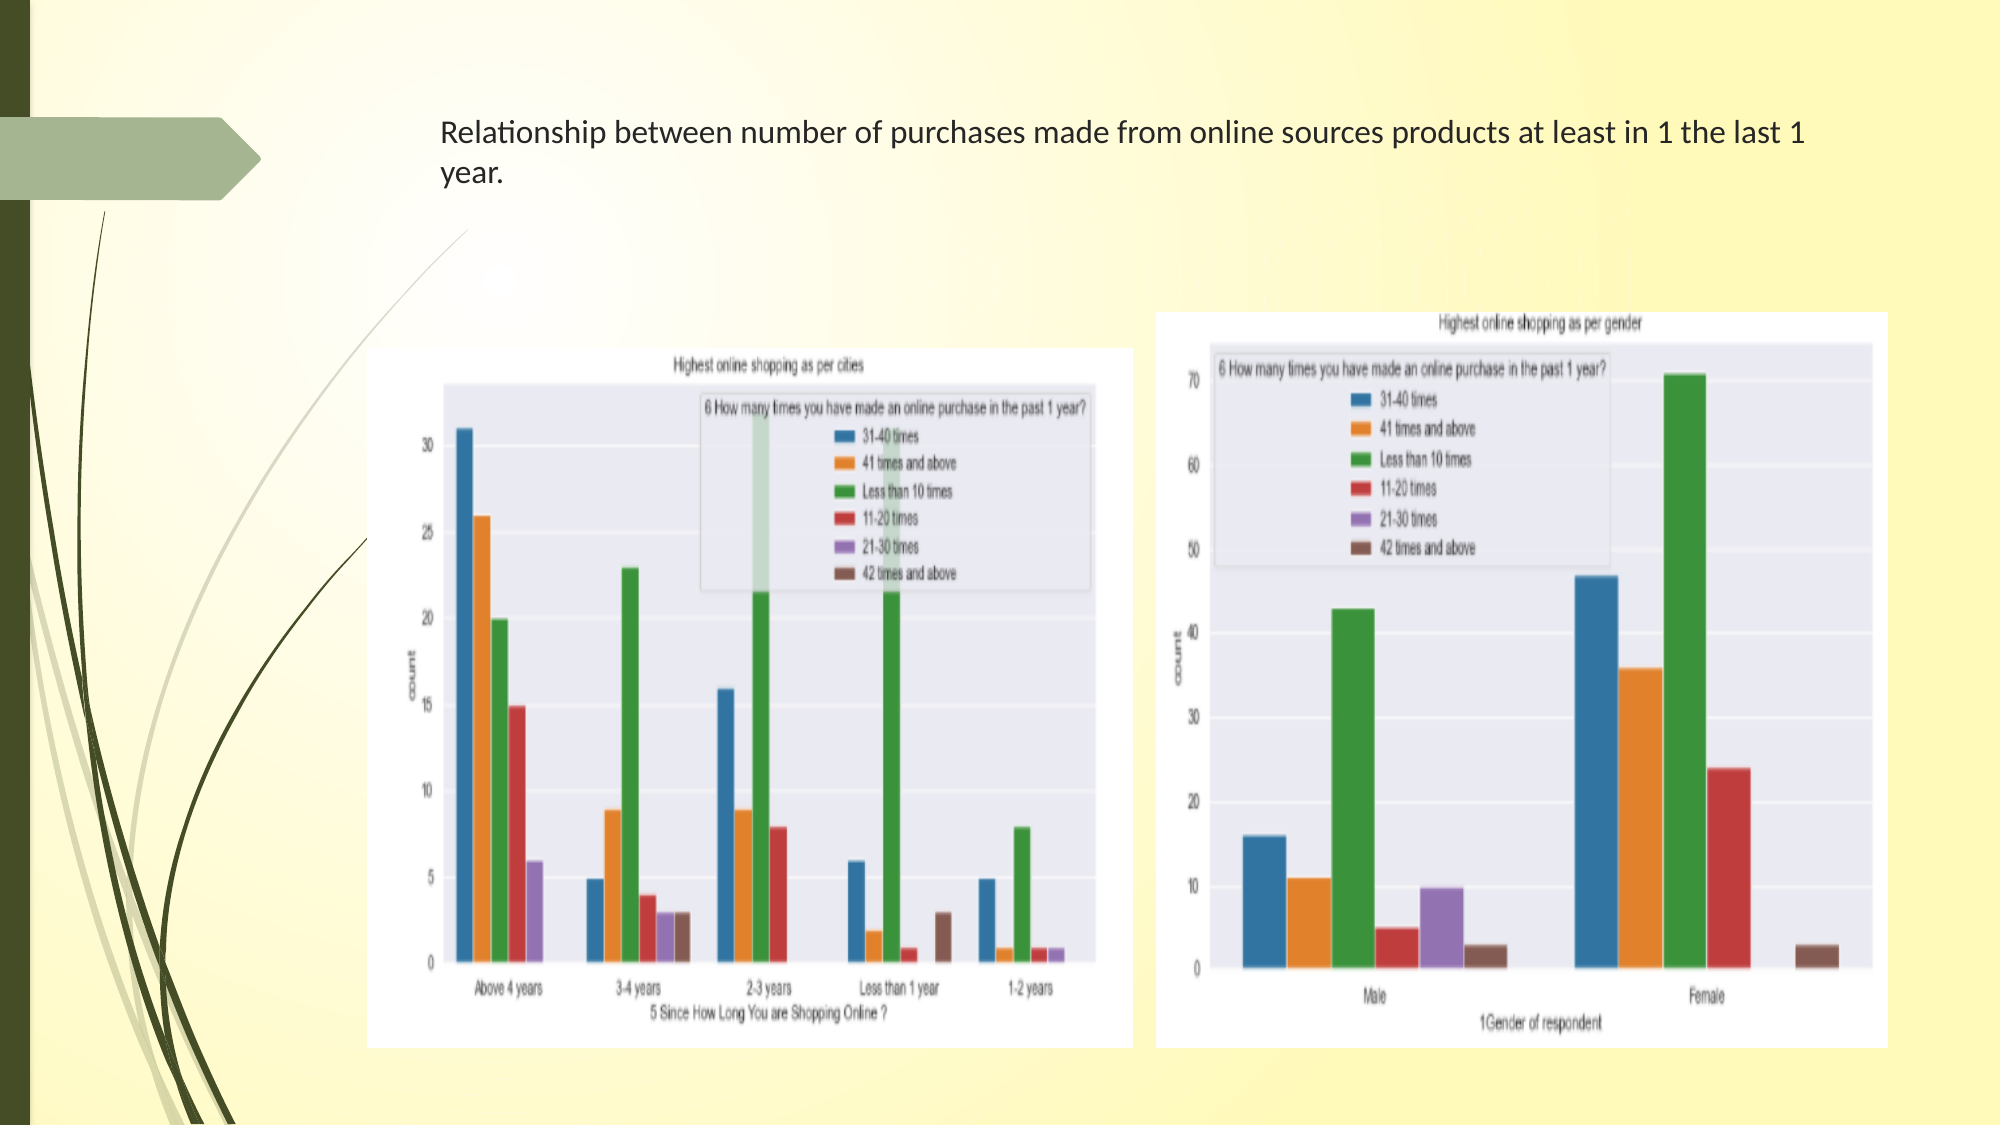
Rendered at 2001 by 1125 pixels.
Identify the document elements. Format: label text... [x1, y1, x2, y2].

footer FlipRobo [424, 1006, 1675, 1067]
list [367, 348, 1133, 1049]
title Relationship between number of purchases made from online sources products at least in 1 the last 1 year. [425, 102, 1888, 313]
picture [1156, 312, 1888, 1049]
